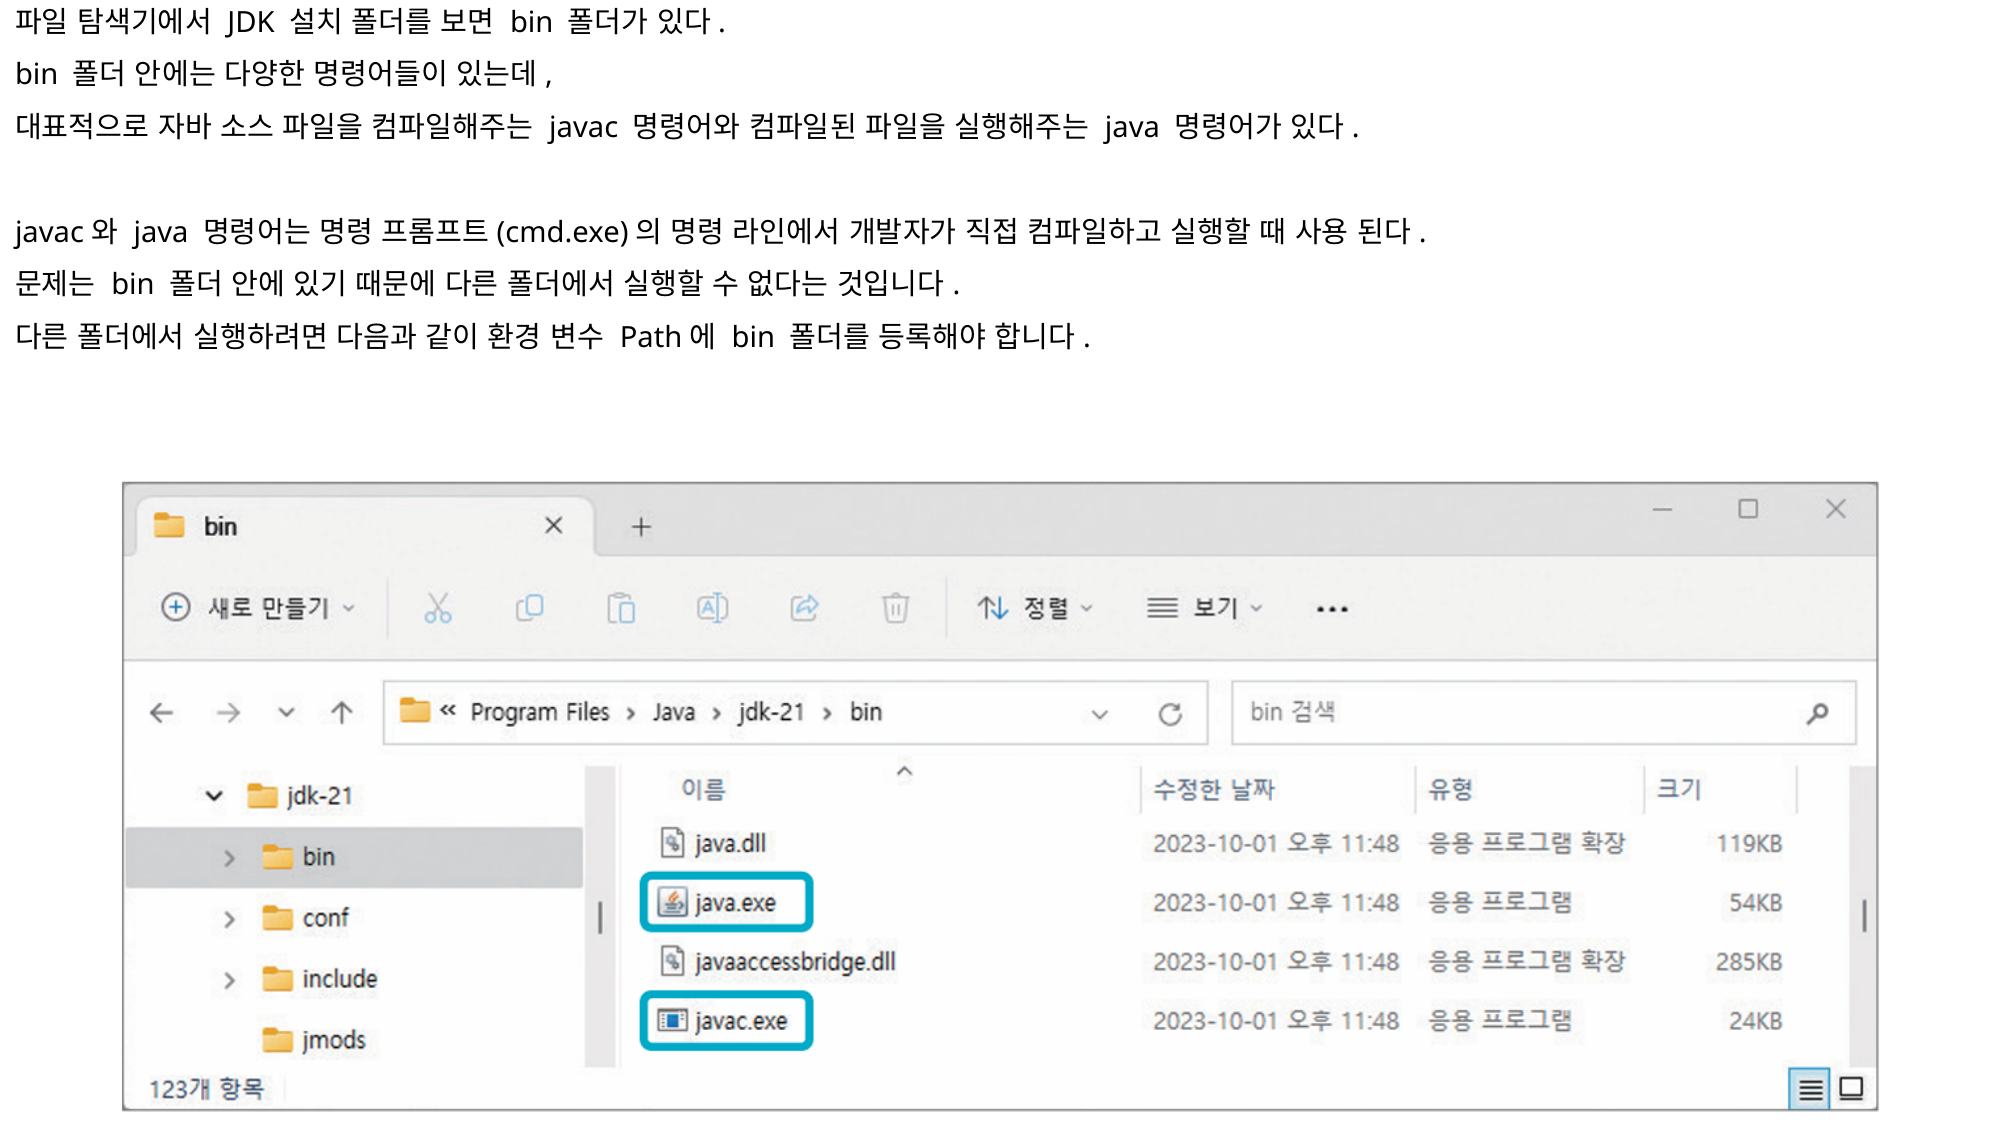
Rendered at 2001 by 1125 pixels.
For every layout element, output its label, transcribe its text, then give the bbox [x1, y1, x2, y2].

picture [117, 477, 1883, 1113]
list 파일 탐색기에서 JDK 설치 폴더를 보면 bin 폴더가 있다. bin 폴더 안에는 다양한 명령어들이 있는데, 대표적으로 자바 소스 파일을 컴파일해주는 javac 명령어와 컴파일된 파일을 실행해주는 java 명령어가 있다. javac와 java 명령어는 명령 프롬프트(cmd.exe)의 명령 라인에서 개발자가 직접 컴파일하고 실행할 때 사용 된다. 문제는 bin 폴더 안에 있기 때문에 다른 폴더에서 실행할 수 없다는 것입니다. 다른 폴더에서 실행하려면 다음과 같이 환경 변수 Path에 bin 폴더를 등록해야 합니다. [0, 0, 2000, 1125]
